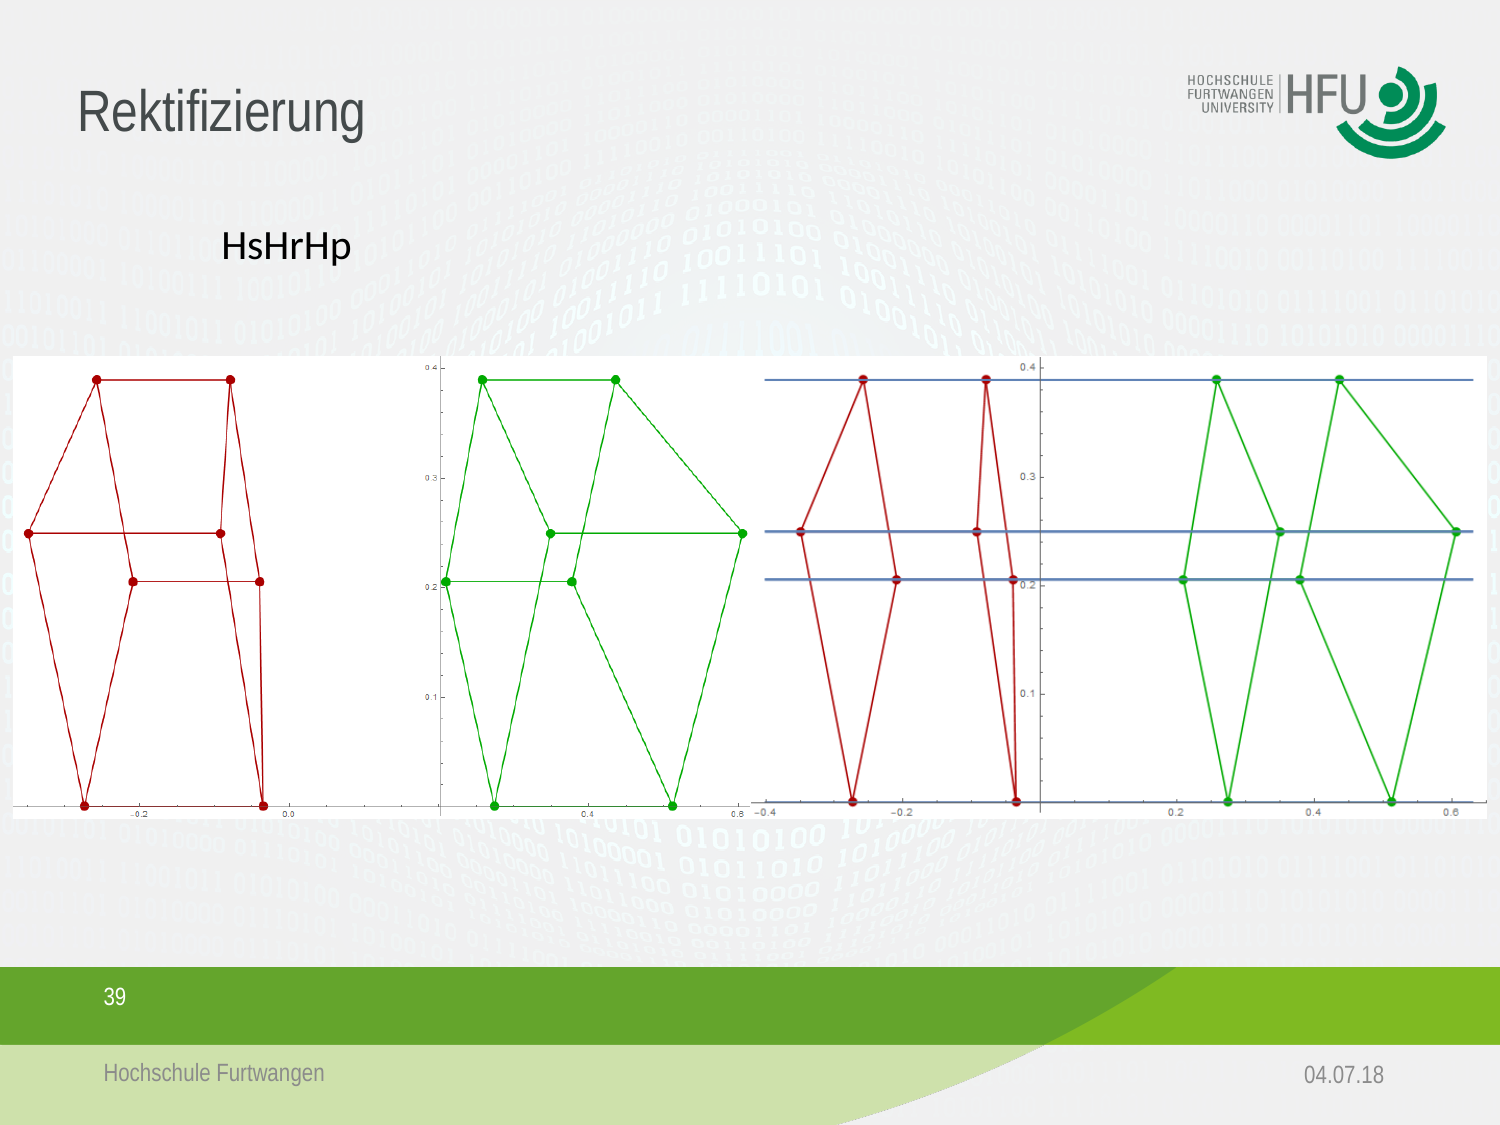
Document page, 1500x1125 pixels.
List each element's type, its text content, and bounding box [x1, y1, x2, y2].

text_box HsHrHp [206, 219, 1294, 275]
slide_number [1257, 1046, 1400, 1107]
picture [12, 356, 1488, 820]
footer Hochschule Furtwangen [88, 1044, 420, 1105]
picture [1166, 53, 1454, 164]
picture [0, 967, 1500, 1125]
title Rektifizierung [77, 64, 1353, 153]
slide_number 39 [88, 967, 160, 1028]
